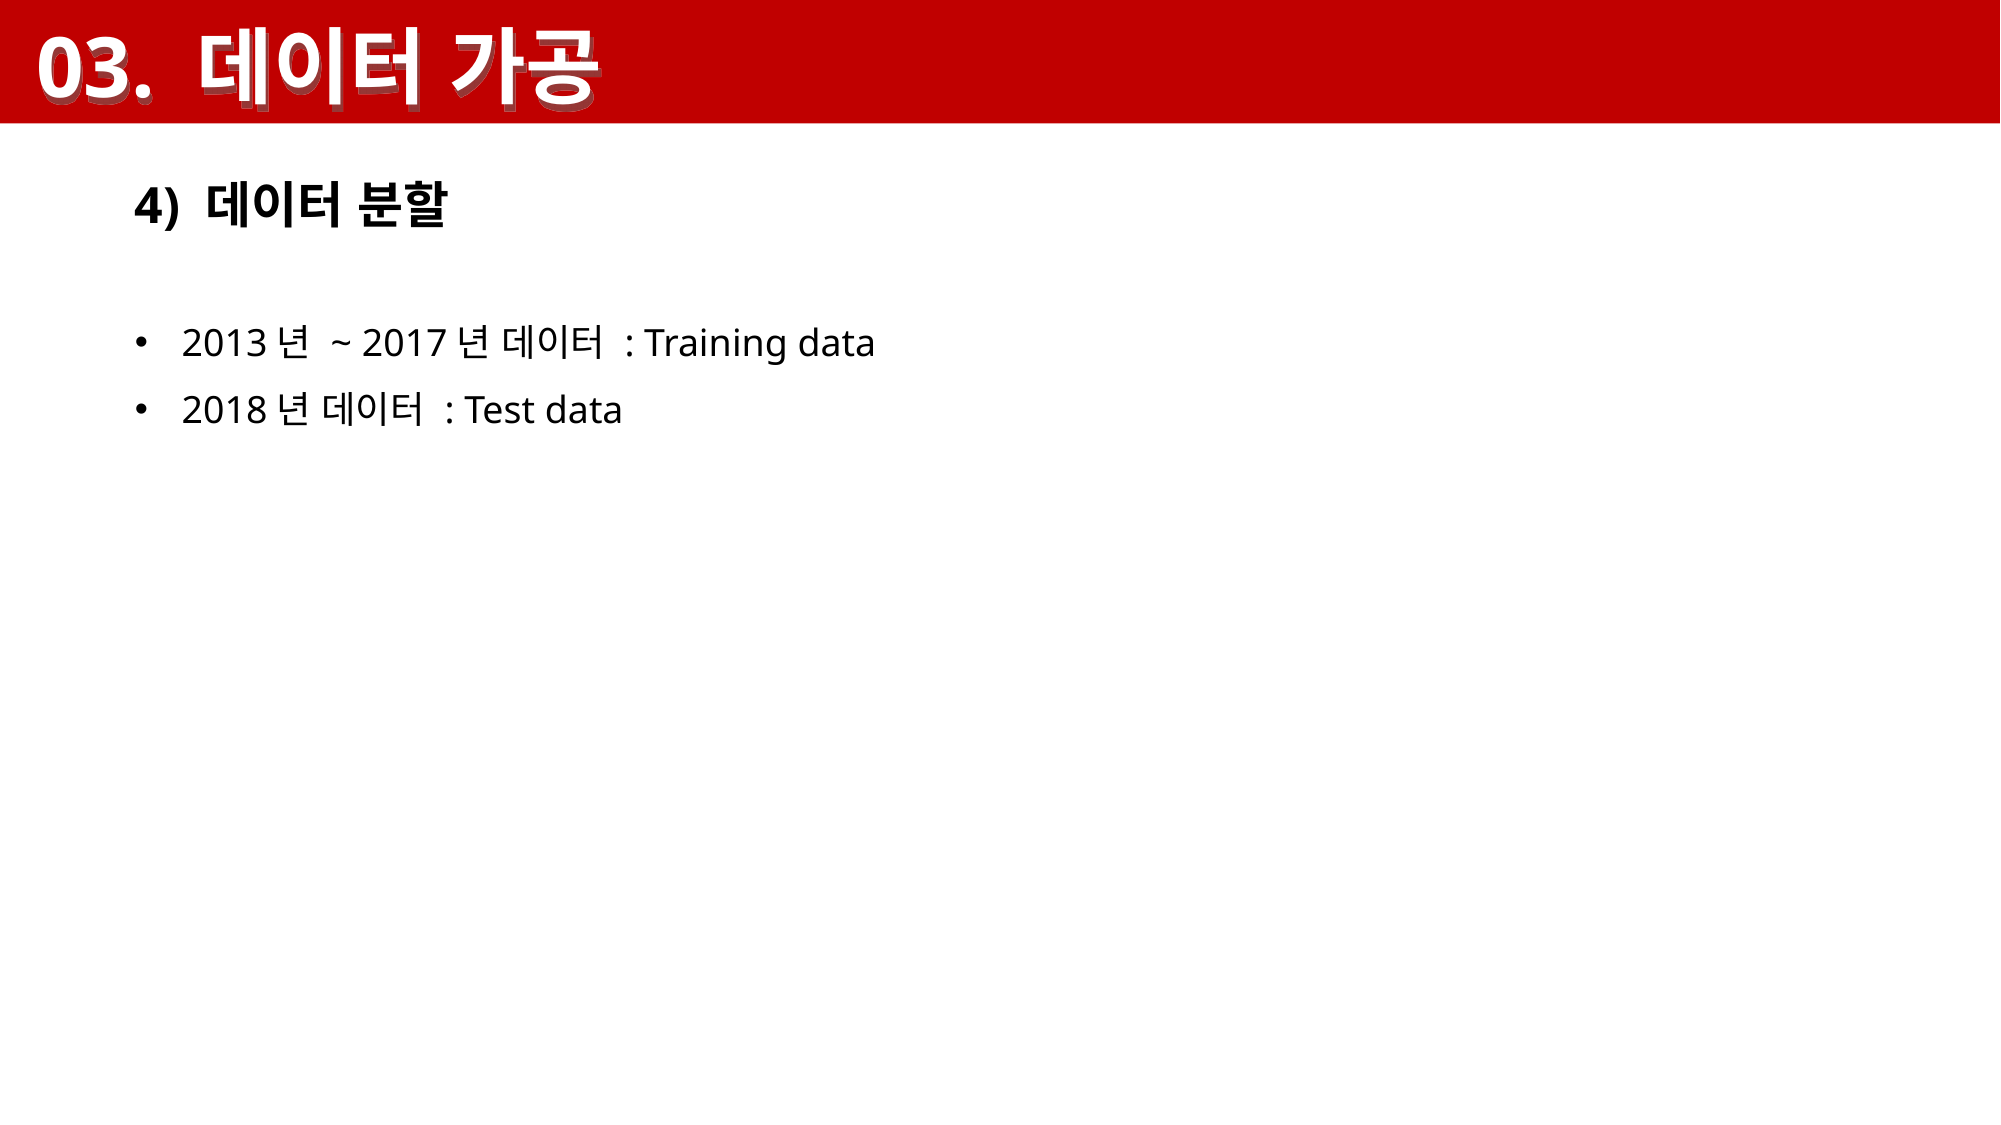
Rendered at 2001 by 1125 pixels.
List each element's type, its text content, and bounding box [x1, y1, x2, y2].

text_box 03. 데이터 가공 [0, 6, 918, 122]
text_box 4) 데이터 분할 [120, 166, 941, 241]
text_box [0, 0, 2000, 125]
text_box 2013년 ~ 2017년 데이터 : Training data 2018년 데이터 : Test data [119, 288, 1386, 439]
